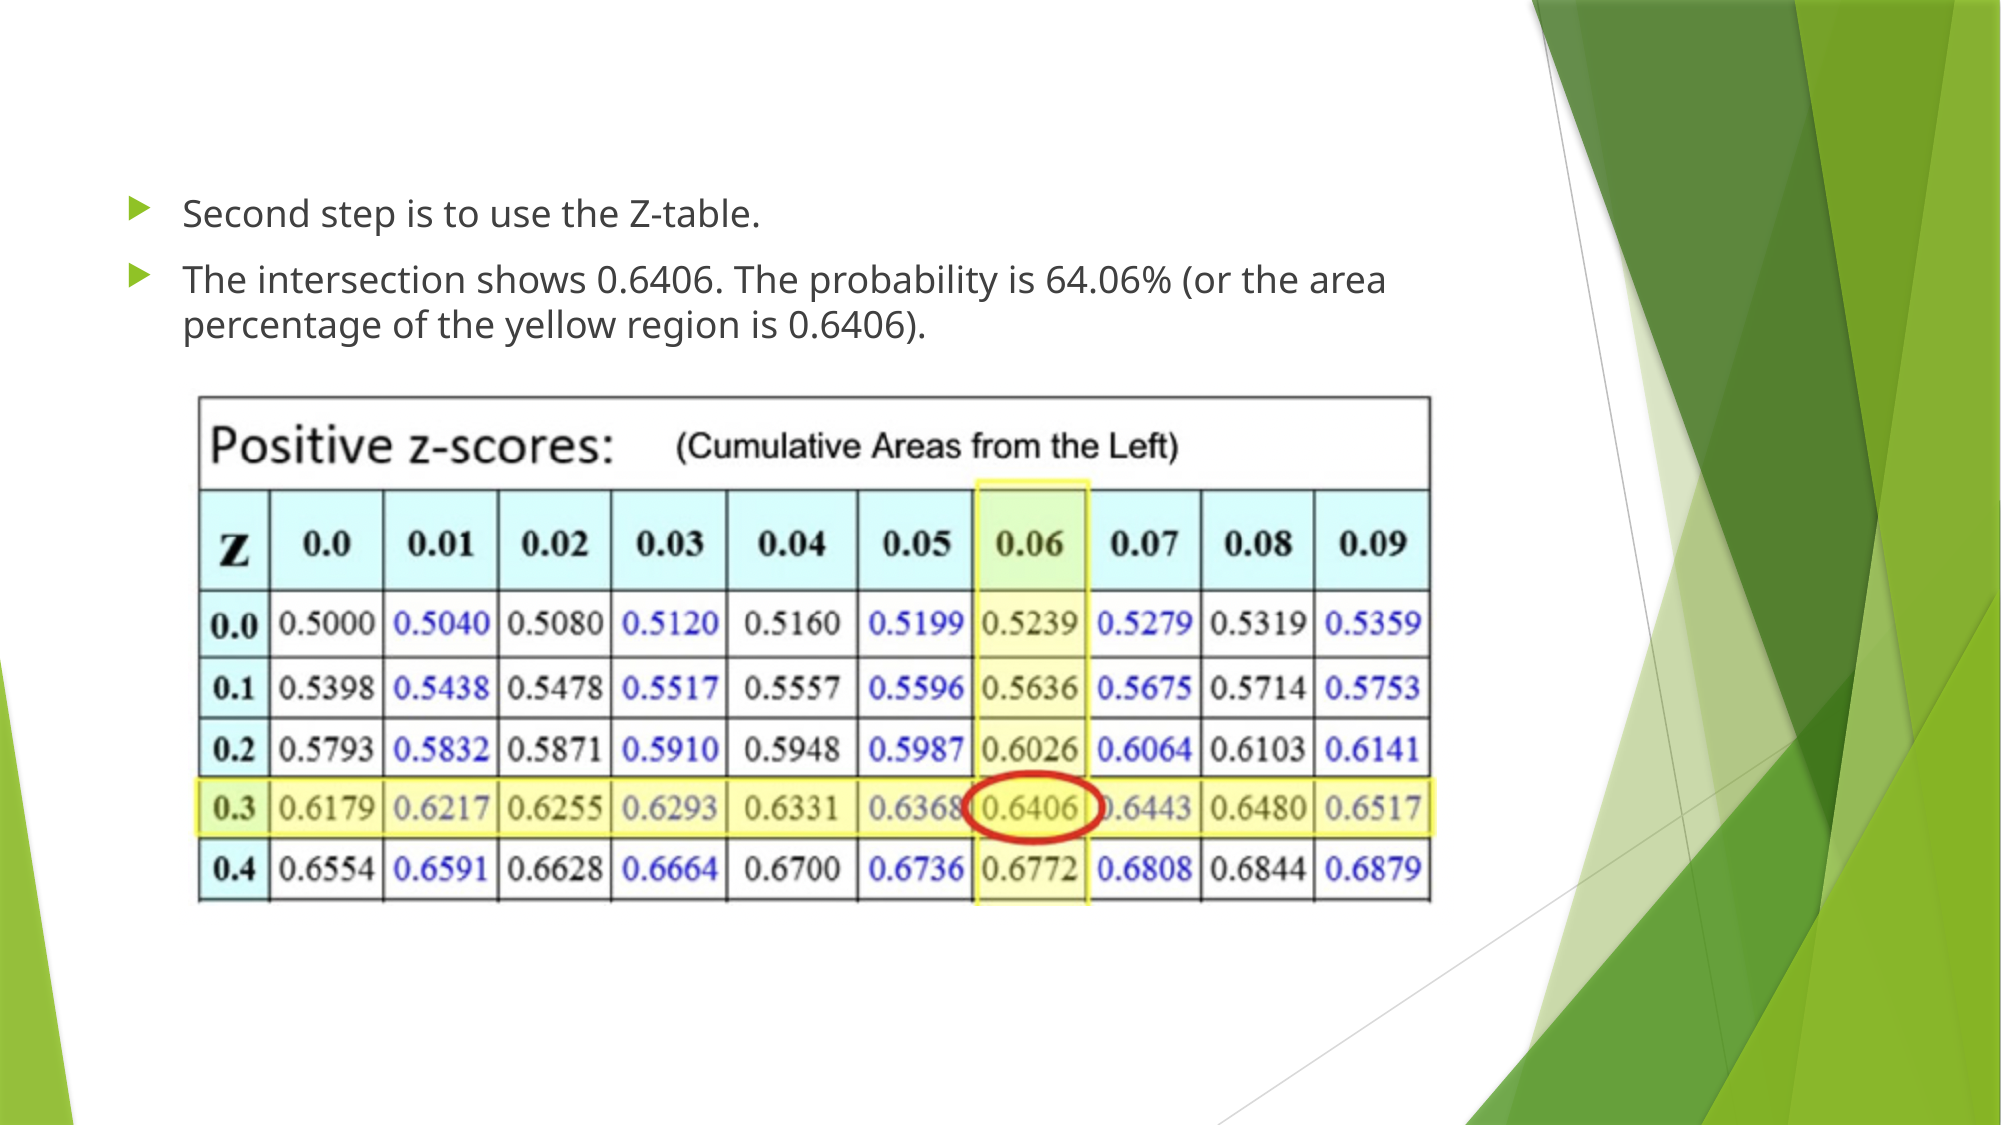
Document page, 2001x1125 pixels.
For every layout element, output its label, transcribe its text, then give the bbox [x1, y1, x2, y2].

picture [178, 382, 1455, 926]
list Second step is to use the Z-table. The intersection shows 0.6406. The probability is 64.06% (or the area percentage of the yellow region is 0.6406). [111, 117, 1522, 991]
